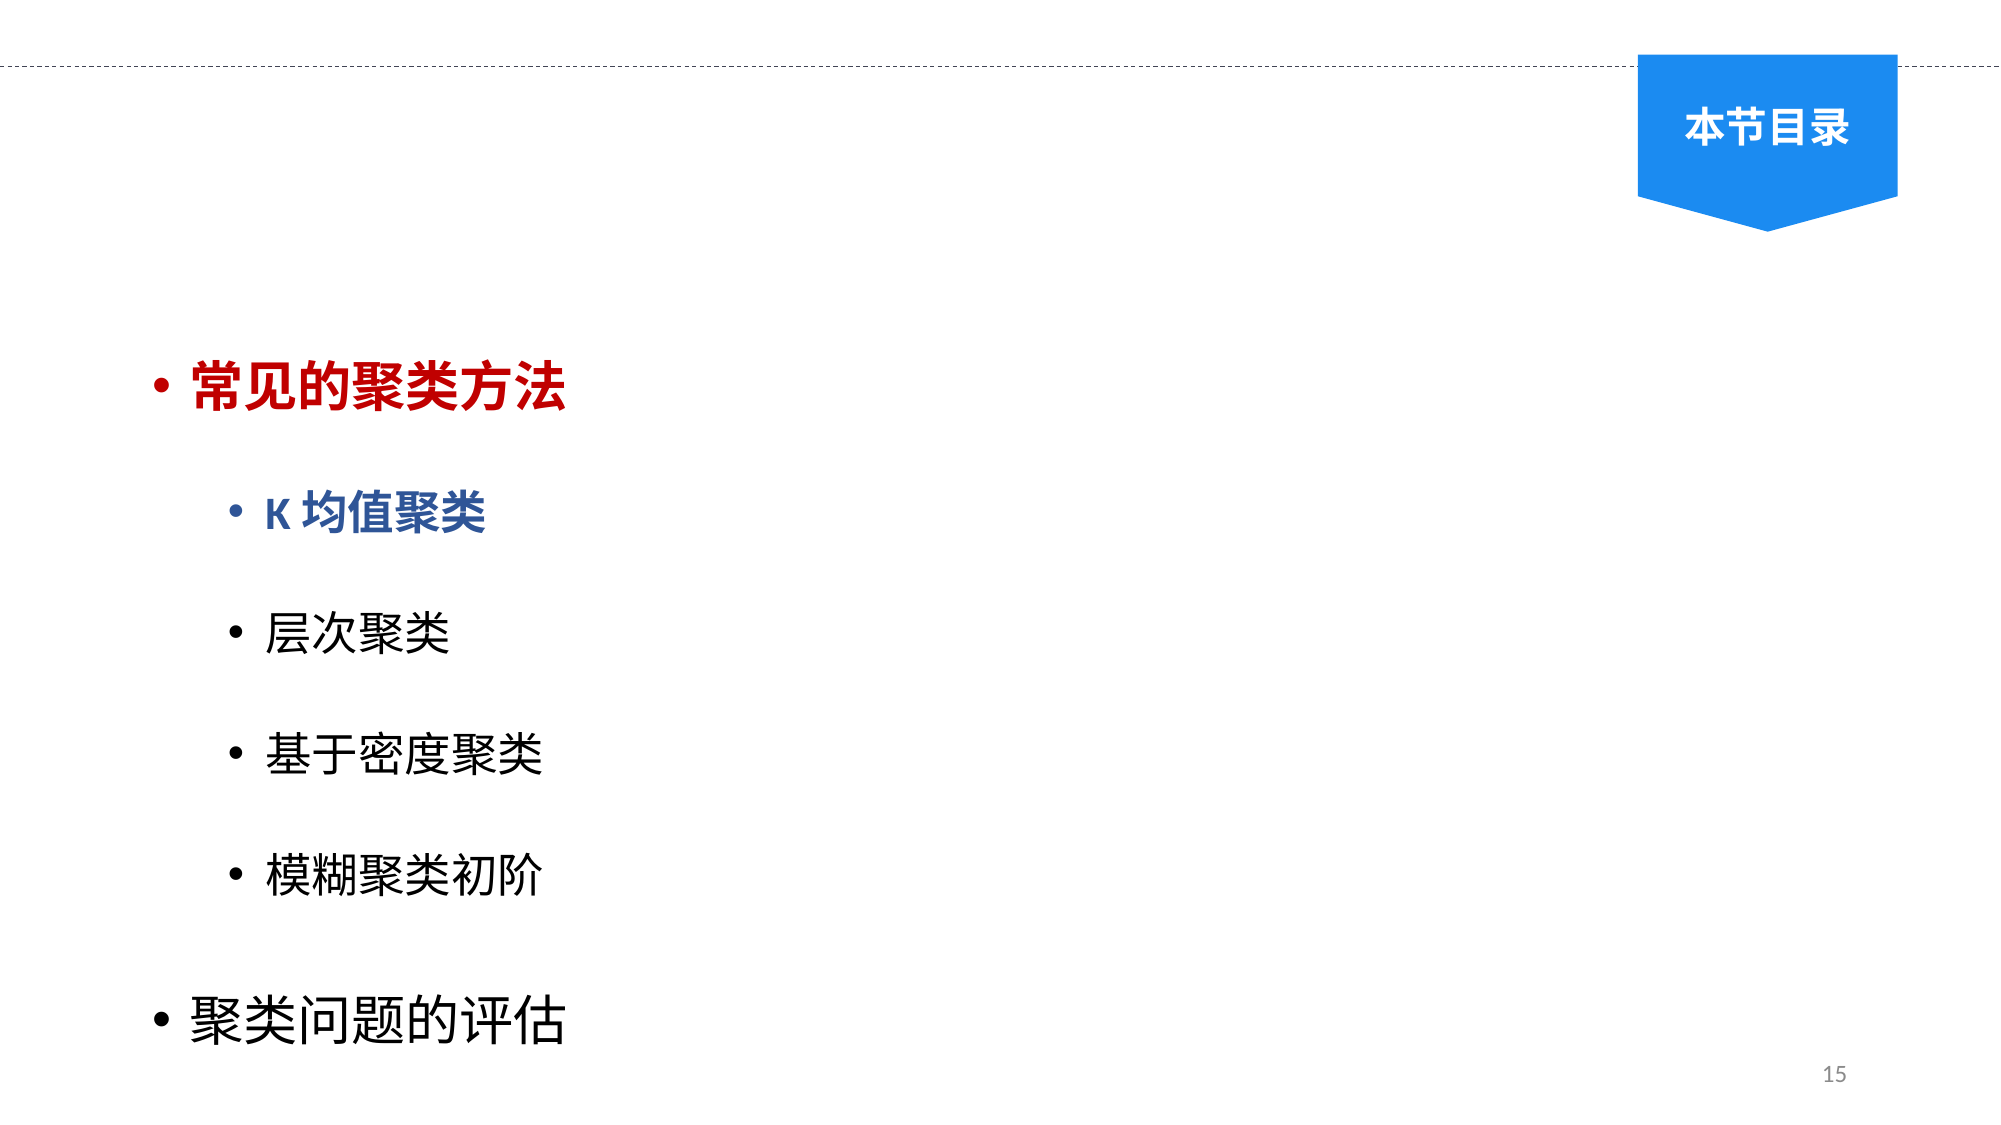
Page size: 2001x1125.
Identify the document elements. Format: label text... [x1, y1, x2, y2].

slide_number 15 [1412, 1042, 1863, 1103]
list 常见的聚类方法 K均值聚类 层次聚类 基于密度聚类 模糊聚类初阶 聚类问题的评估 [137, 279, 1863, 1062]
text_box [1636, 67, 1899, 233]
text_box [1636, 53, 1899, 66]
text_box 本节目录 [1669, 93, 1867, 159]
